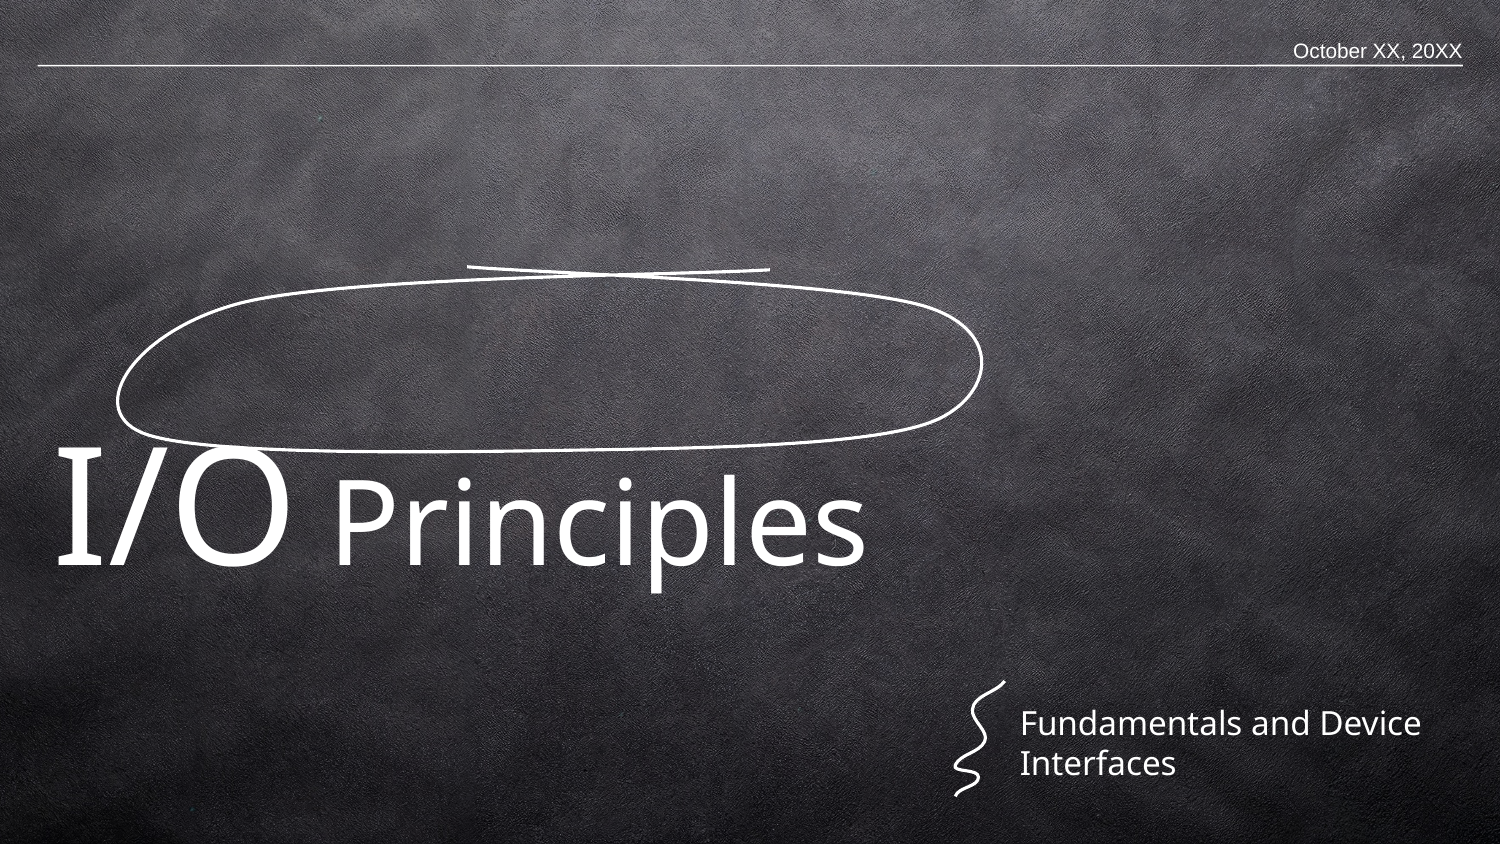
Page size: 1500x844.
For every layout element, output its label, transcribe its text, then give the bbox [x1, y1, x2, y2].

subtitle Fundamentals and Device Interfaces [1004, 687, 1463, 807]
text_box [117, 266, 982, 452]
text_box October XX, 20XX [1109, 37, 1463, 63]
title I/O Principles [37, 126, 1085, 613]
text_box [955, 681, 1005, 797]
picture [0, 0, 1500, 844]
